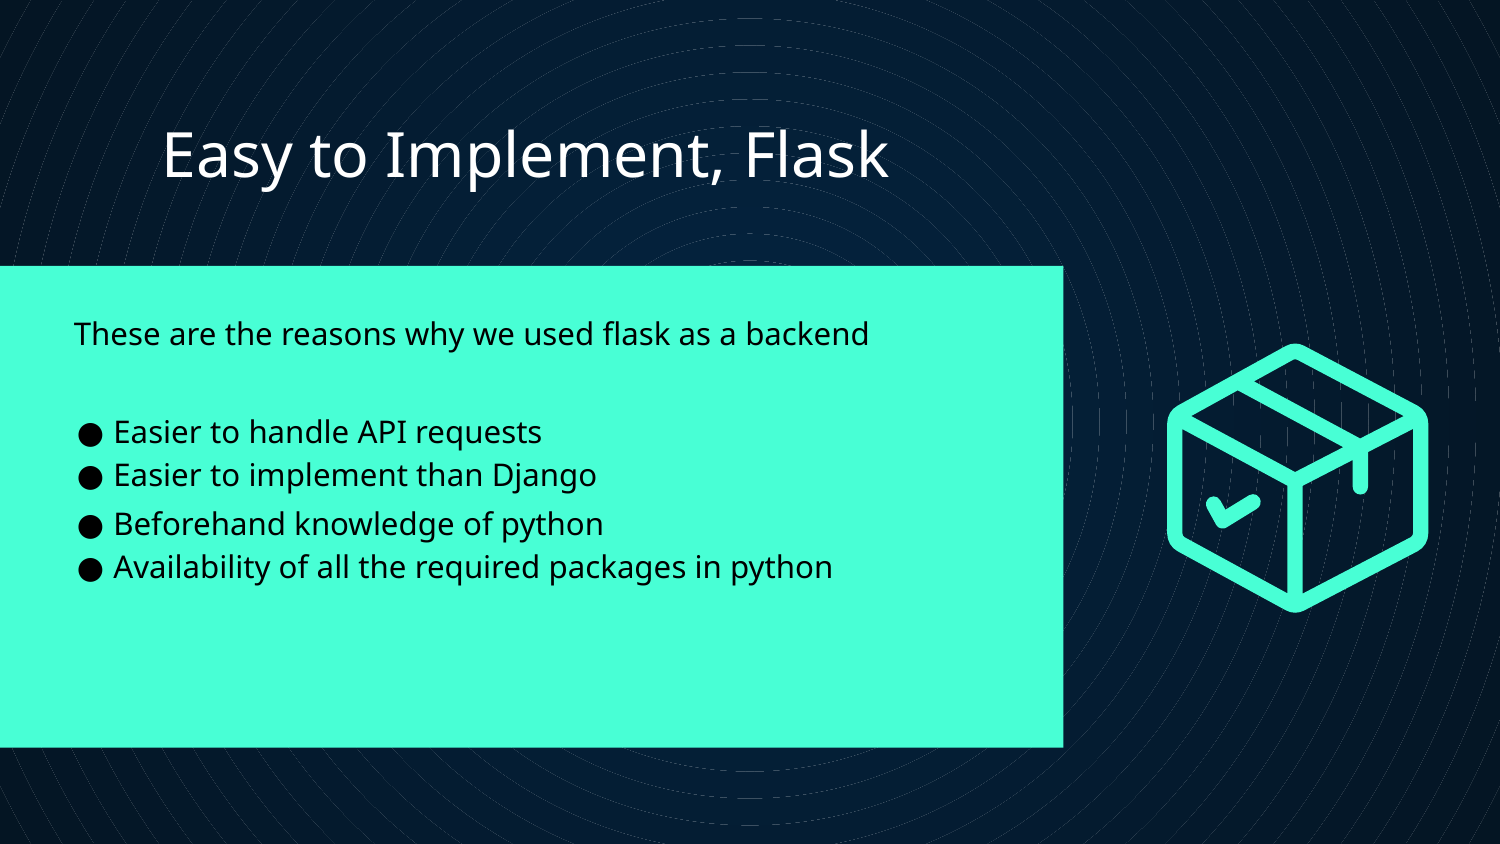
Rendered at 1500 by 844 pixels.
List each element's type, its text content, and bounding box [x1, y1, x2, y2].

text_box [1166, 343, 1429, 613]
list These are the reasons why we used flask as a backend Easier to handle API requests Easier to implement than Django Beforehand knowledge of python Availability of all the required packages in python [58, 298, 1457, 844]
title Easy to Implement, Flask [146, 105, 1449, 206]
